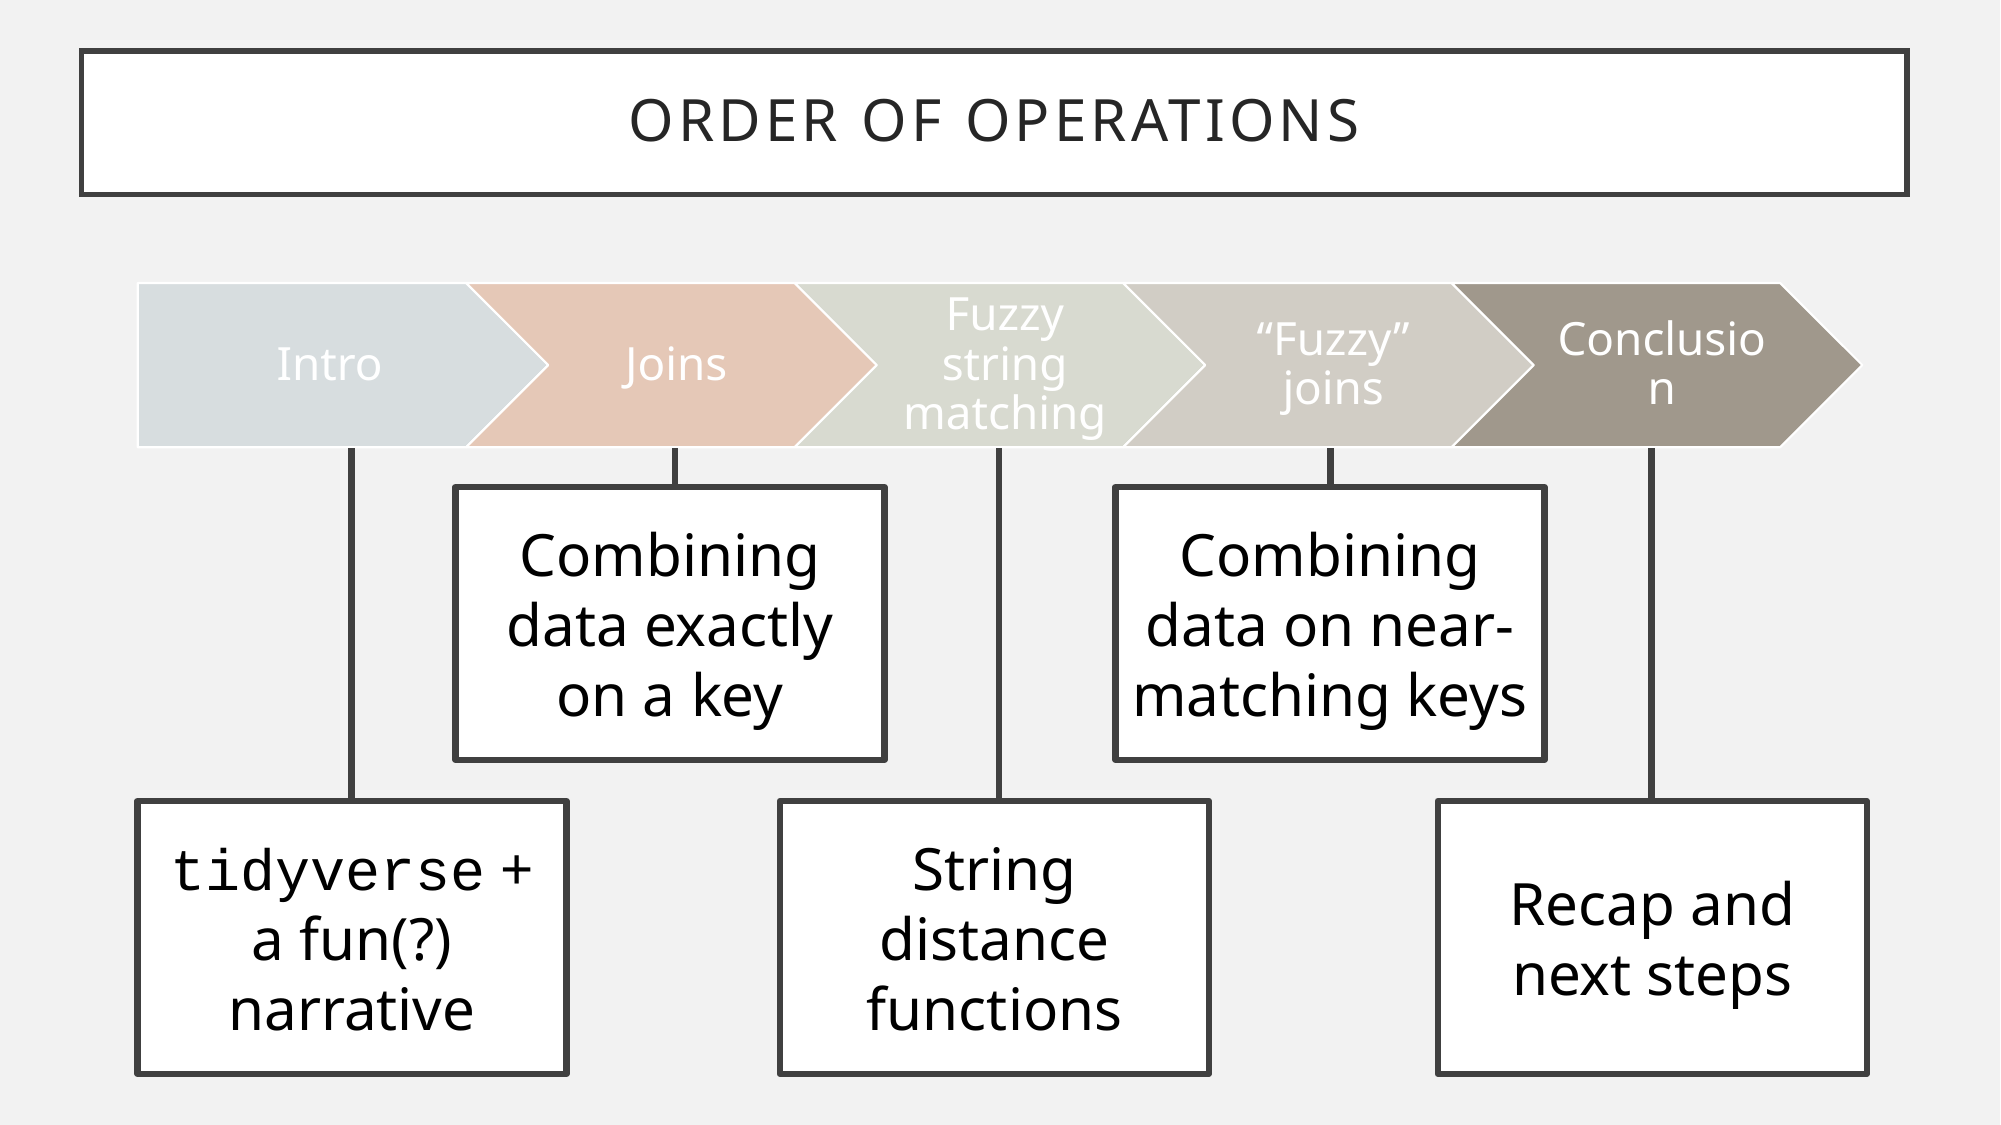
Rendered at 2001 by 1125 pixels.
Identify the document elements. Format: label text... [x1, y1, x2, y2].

text_box Combining data exactly on a key [454, 502, 886, 761]
text_box Combining data on near-matching keys [1114, 502, 1545, 761]
text_box tidyverse + a fun(?) narrative [136, 800, 567, 1075]
title ORDER OF OPERATIONS [79, 48, 1910, 197]
text_box Recap and next steps [1437, 800, 1868, 1075]
text_box String distance functions [779, 800, 1210, 1075]
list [137, 228, 1863, 502]
